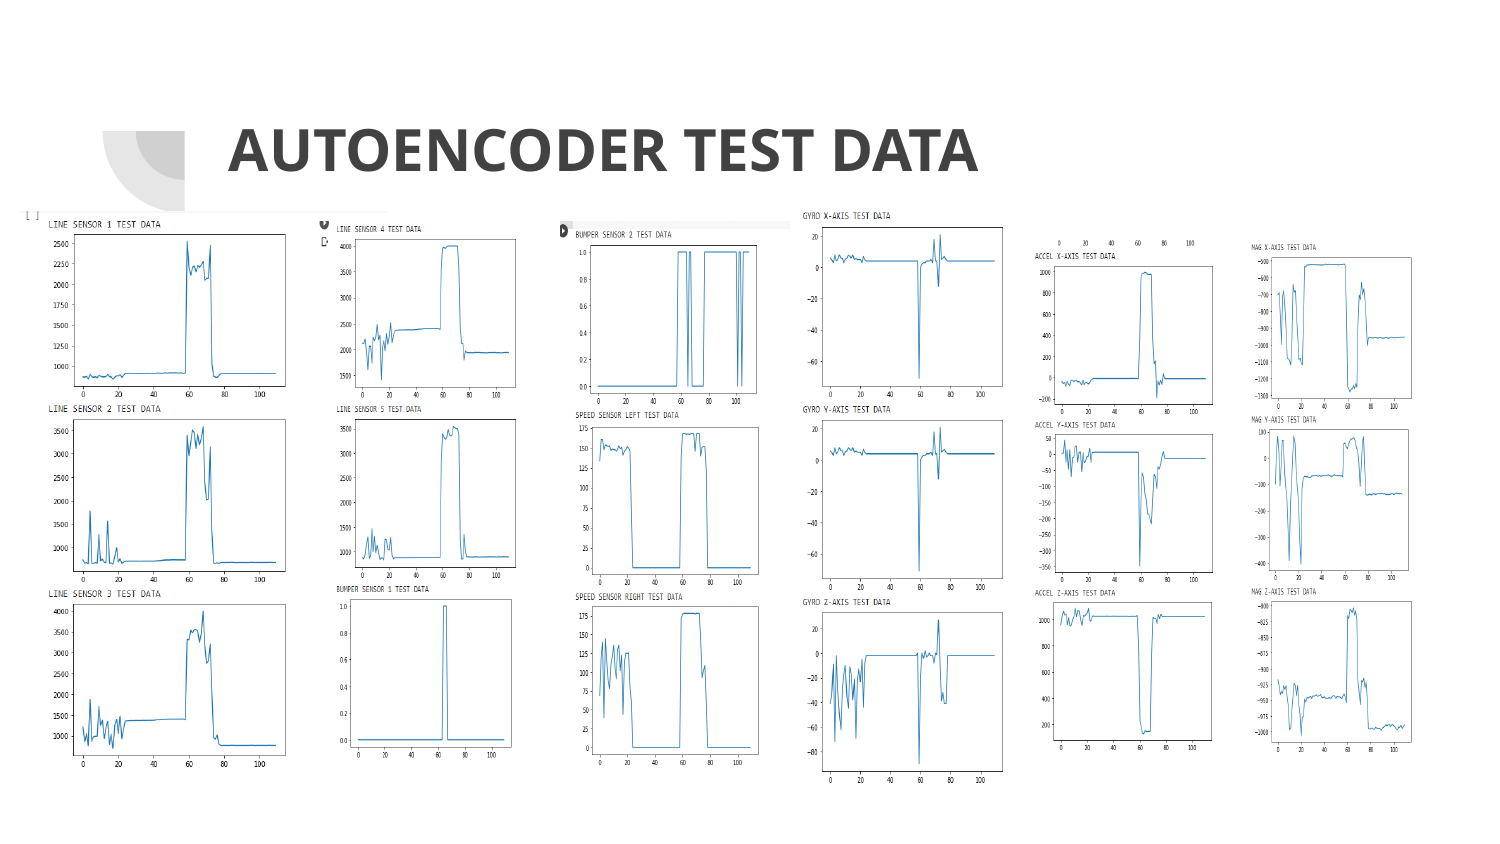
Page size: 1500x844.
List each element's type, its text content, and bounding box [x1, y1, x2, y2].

picture [19, 205, 1474, 789]
title AUTOENCODER TEST DATA [213, 98, 1368, 237]
